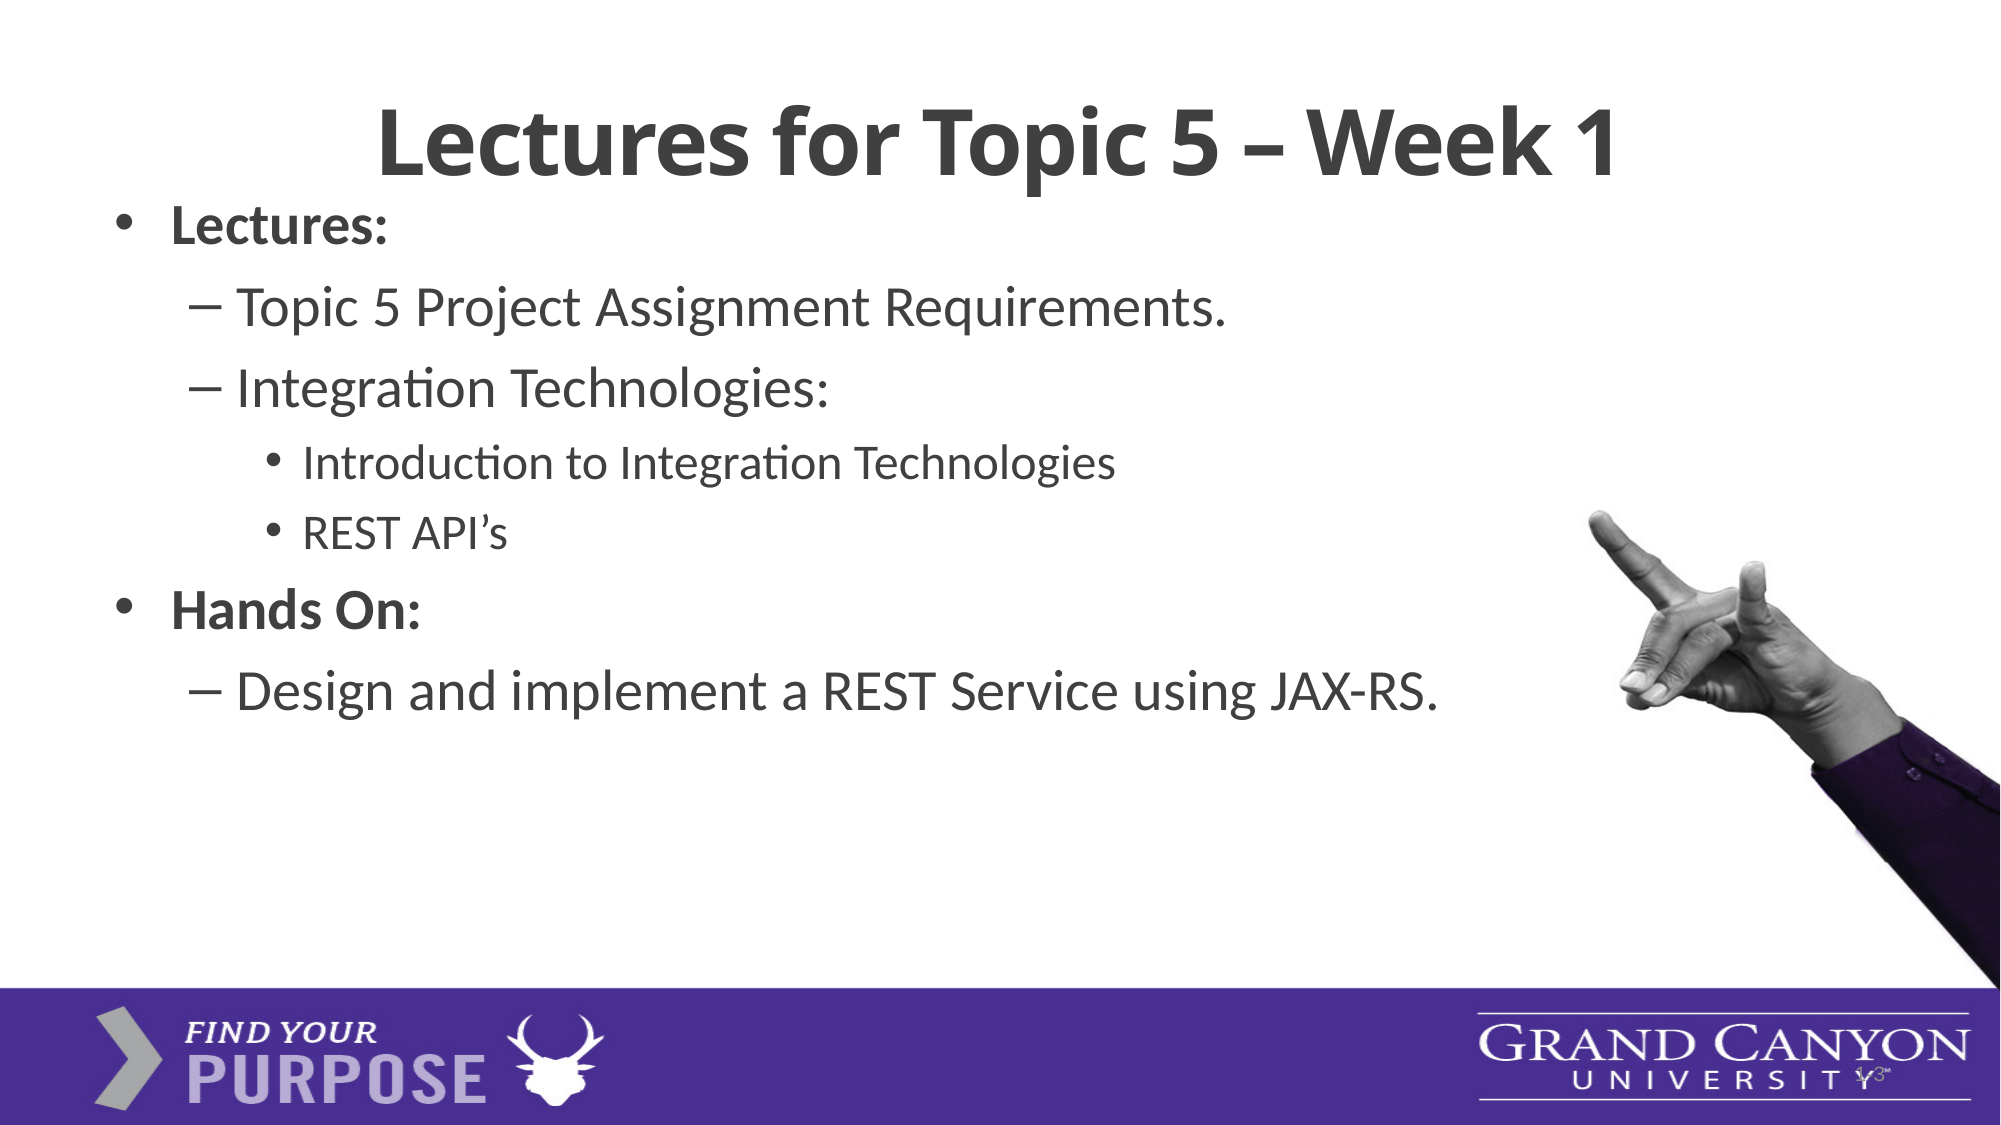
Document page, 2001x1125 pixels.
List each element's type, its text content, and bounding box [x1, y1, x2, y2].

slide_number 1-3 [1433, 1042, 1900, 1103]
picture [0, 0, 2001, 1125]
list Lectures: Topic 5 Project Assignment Requirements. Integration Technologies: Introduction to Integration Technologies REST API’s Hands On: Design and implement a REST Service using JAX-RS. [99, 178, 1900, 1059]
title Lectures for Topic 5 – Week 1 [99, 45, 1900, 178]
